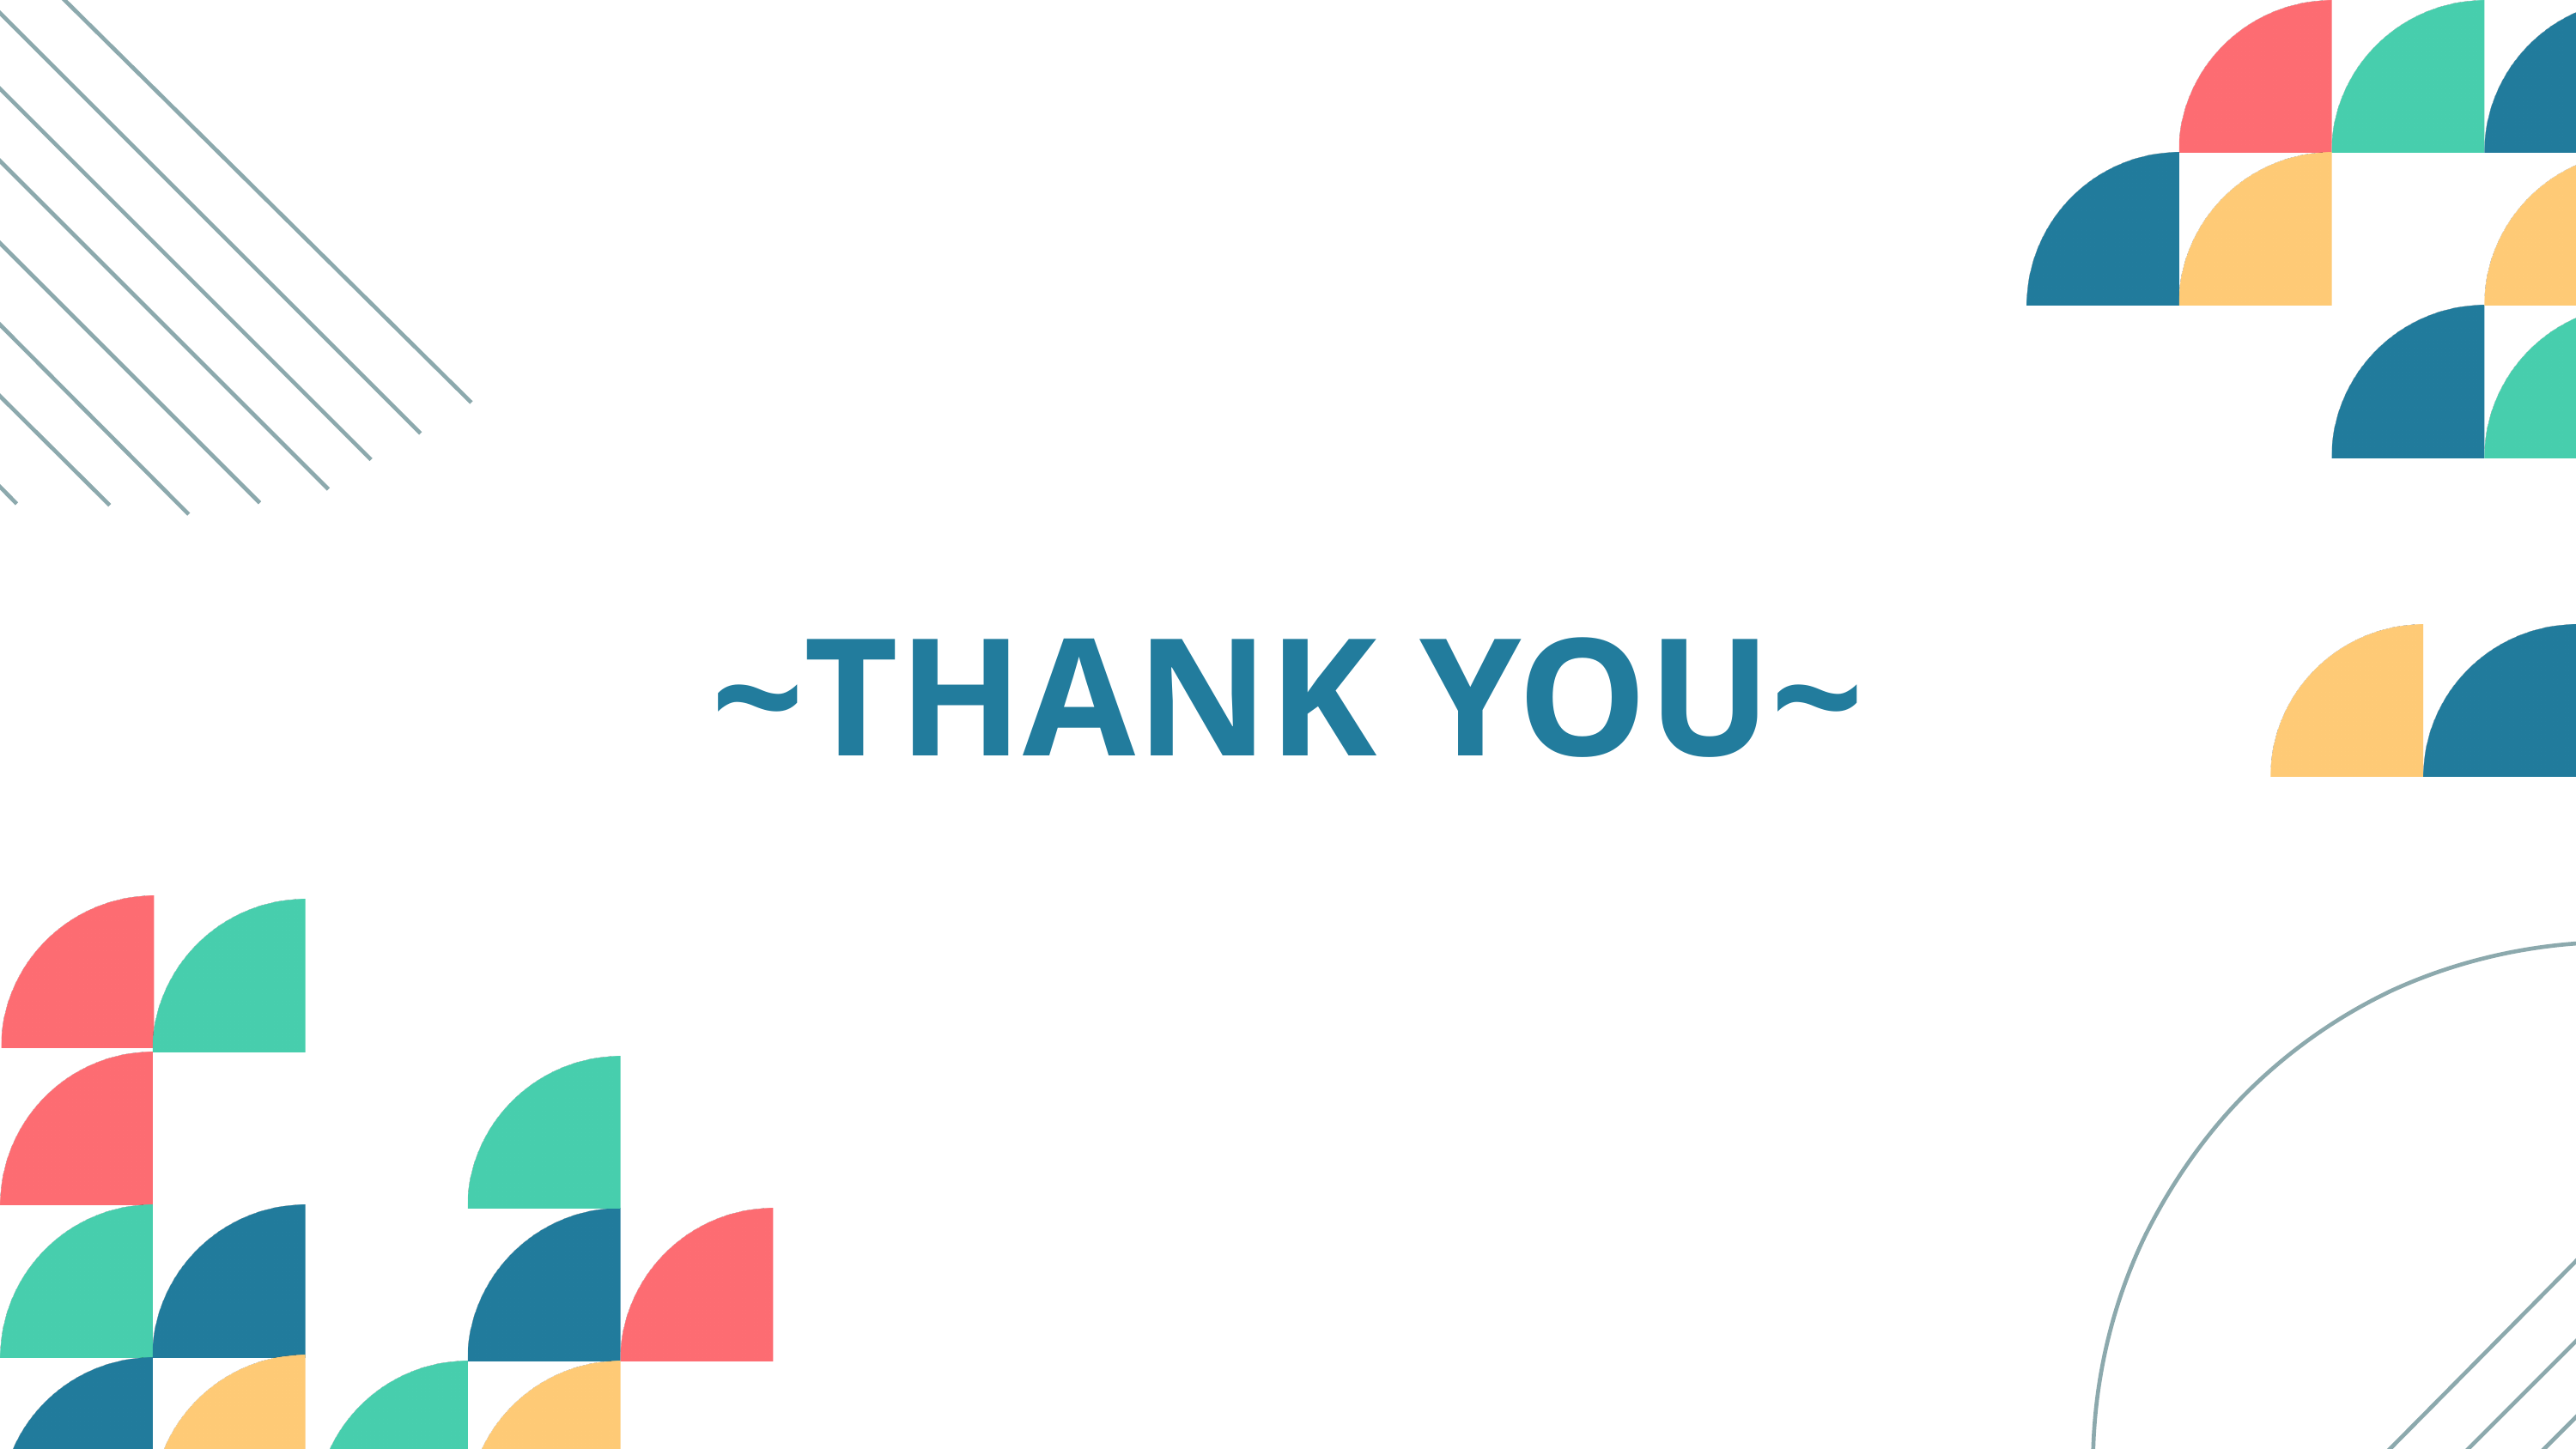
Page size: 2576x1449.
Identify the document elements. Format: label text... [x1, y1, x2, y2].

text_box [0, 1204, 152, 1357]
text_box [2423, 624, 2576, 778]
text_box [2331, 305, 2484, 458]
text_box [2270, 624, 2423, 778]
text_box [0, 1357, 153, 1449]
text_box [152, 1355, 306, 1449]
text_box [2178, 0, 2331, 152]
text_box [2026, 152, 2178, 306]
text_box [1900, 1019, 2576, 1449]
text_box [152, 899, 306, 1052]
text_box [2484, 0, 2576, 152]
text_box [467, 1361, 621, 1449]
text_box [2178, 152, 2332, 306]
text_box ~THANK YOU~ [443, 625, 2132, 789]
text_box [467, 1056, 621, 1209]
text_box [2484, 152, 2576, 305]
text_box [1, 895, 155, 1048]
text_box [0, 1052, 153, 1204]
text_box [620, 1208, 774, 1361]
text_box [467, 1209, 620, 1361]
text_box [152, 1204, 306, 1355]
text_box [315, 1361, 467, 1449]
text_box [2484, 305, 2576, 458]
text_box [2331, 0, 2484, 153]
